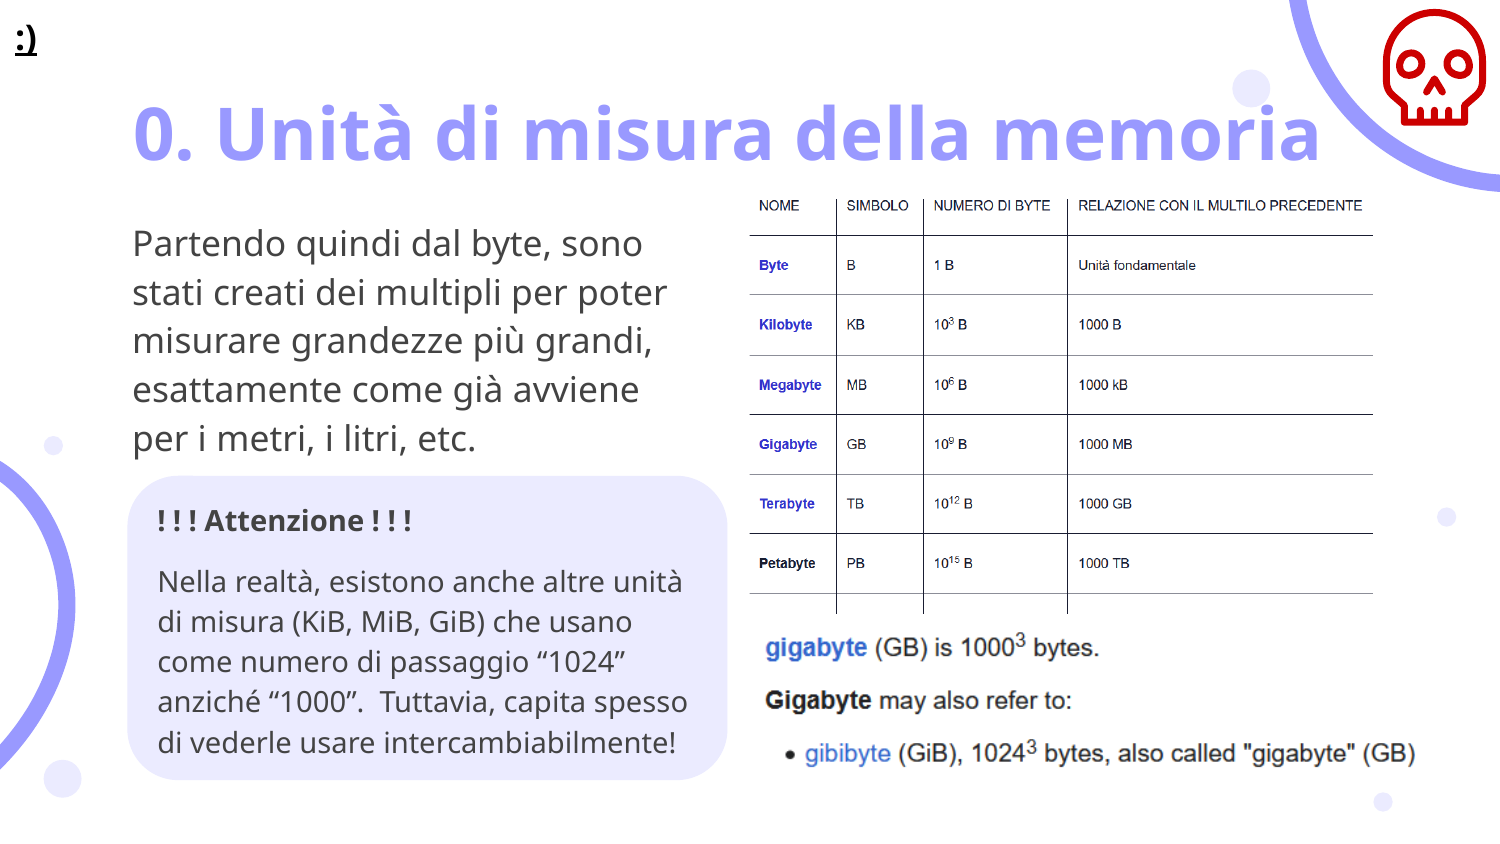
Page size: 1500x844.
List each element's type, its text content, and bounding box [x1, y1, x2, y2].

picture [749, 199, 1458, 781]
list Partendo quindi dal byte, sono stati creati dei multipli per poter misurare grandezze più grandi, esattamente come già avviene per i metri, i litri, etc. [116, 199, 717, 704]
text_box ! ! ! Attenzione ! ! ! Nella realtà, esistono anche altre unità di misura (KiB, MiB, GiB) che usano come numero di passaggio “1024” anziché “1000”. Tuttavia, capita spesso di vederle usare intercambiabilmente! [127, 475, 728, 781]
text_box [1382, 8, 1487, 126]
text_box :) [0, 0, 493, 79]
title 0. Unità di misura della memoria [118, 72, 1382, 167]
